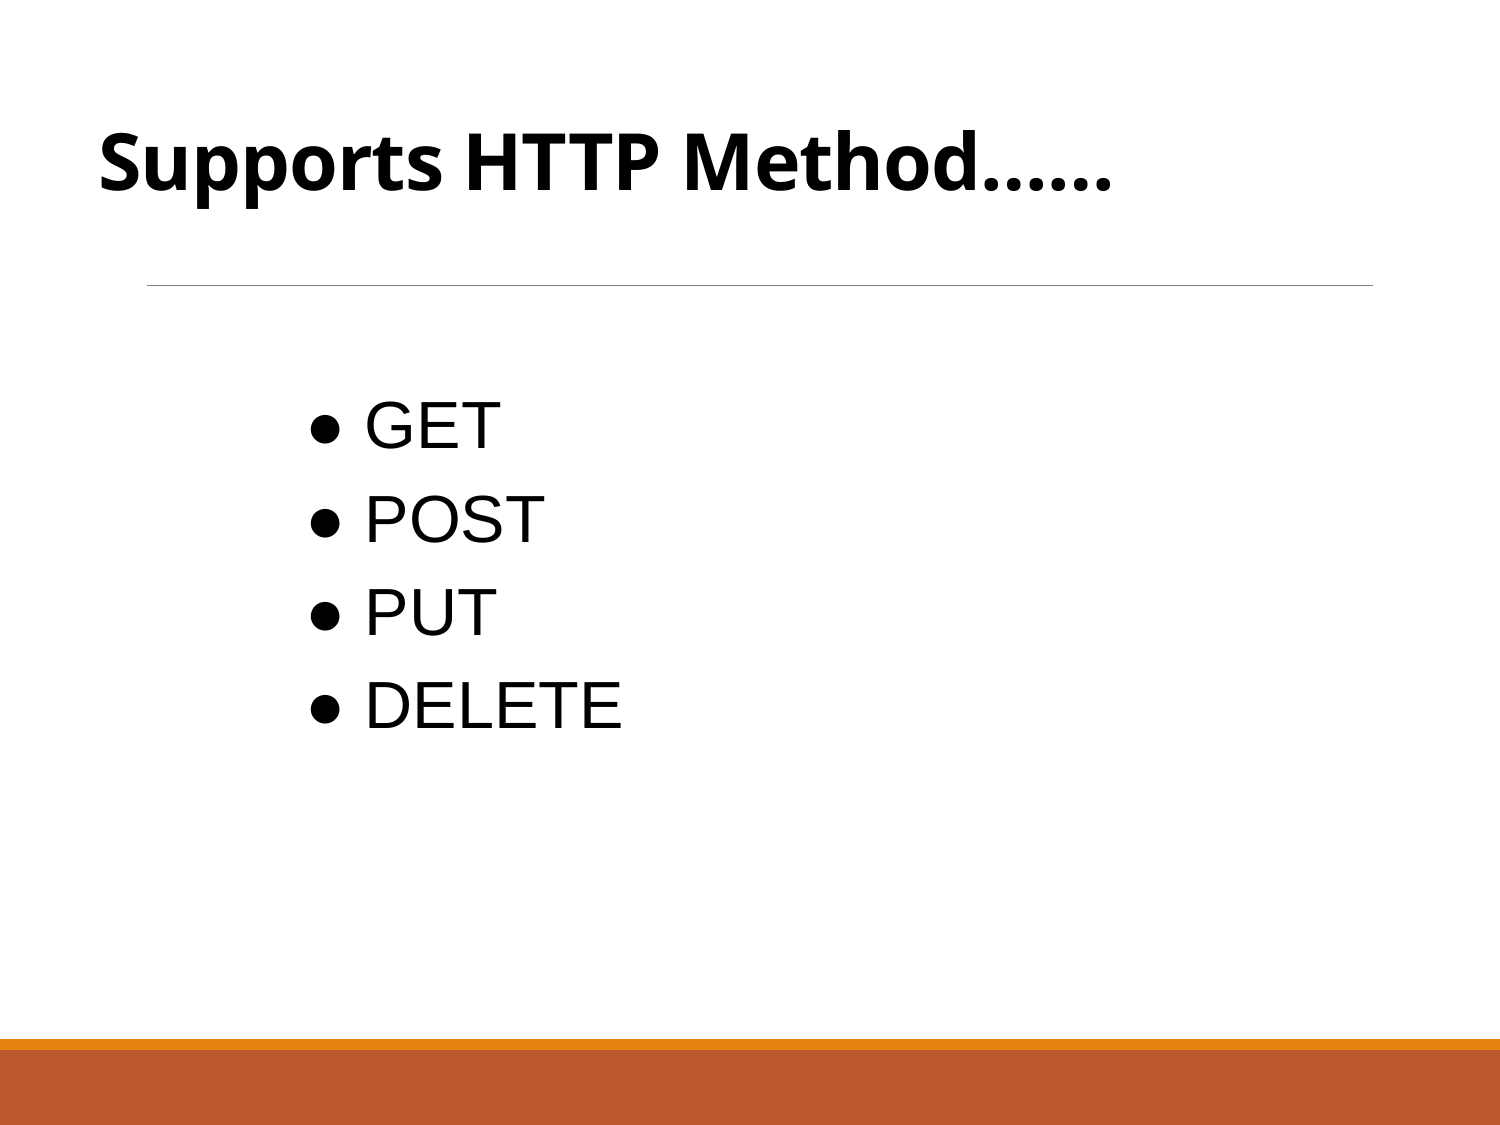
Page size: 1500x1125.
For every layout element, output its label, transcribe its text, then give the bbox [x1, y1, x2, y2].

text_box ● GET ● POST ● PUT ● DELETE [291, 374, 1500, 813]
title Supports HTTP Method…… [83, 71, 1292, 214]
